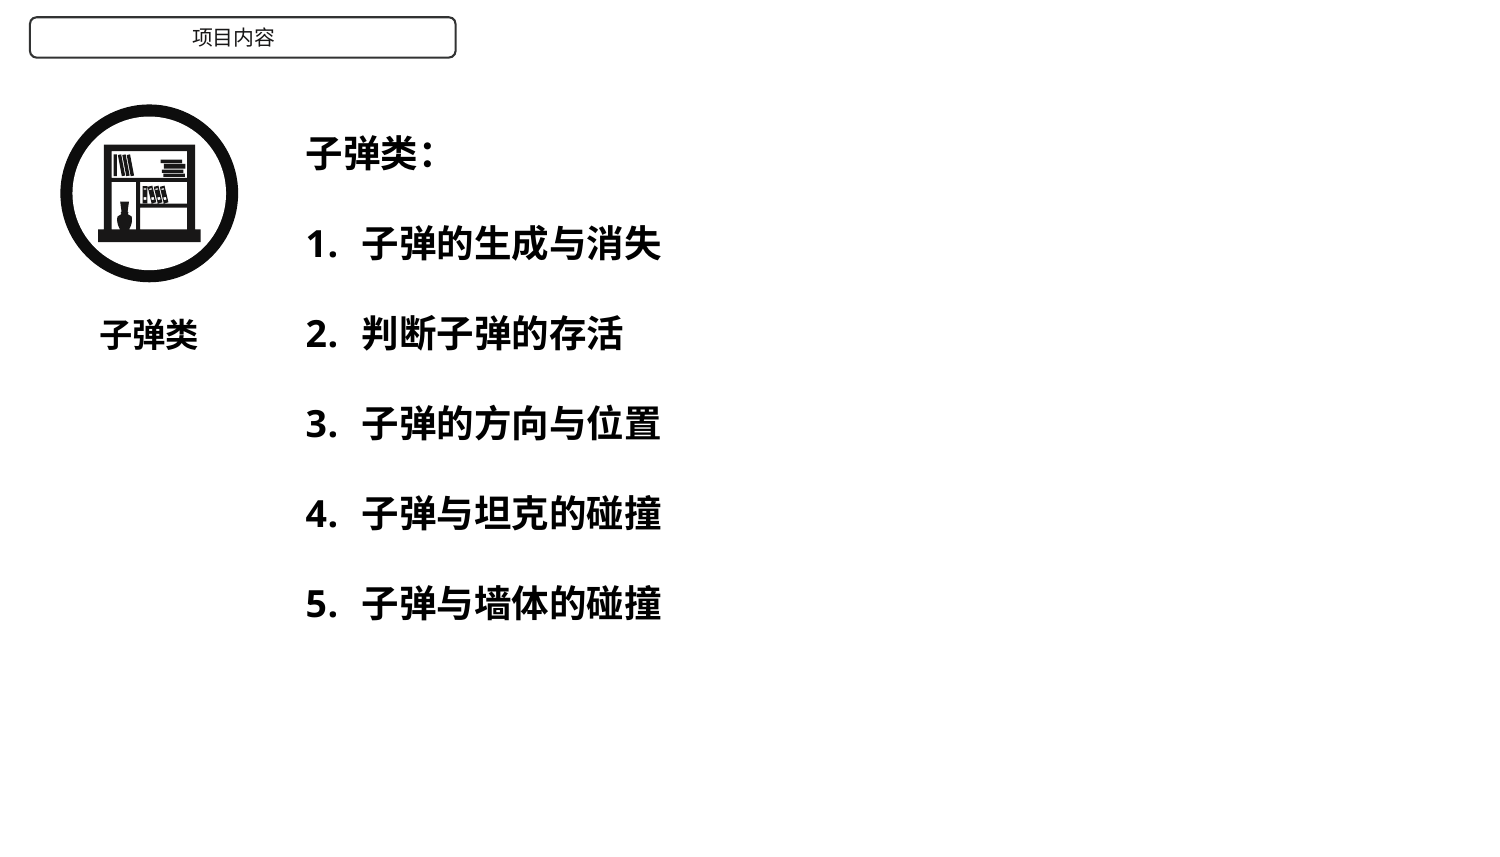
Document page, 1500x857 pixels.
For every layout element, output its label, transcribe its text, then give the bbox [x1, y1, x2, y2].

text_box 子弹类 [84, 307, 214, 362]
text_box 项目内容 [177, 17, 290, 57]
text_box [28, 16, 457, 59]
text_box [60, 104, 239, 283]
text_box 子弹类： 子弹的生成与消失 判断子弹的存活 子弹的方向与位置 子弹与坦克的碰撞 子弹与墙体的碰撞 [290, 122, 1412, 633]
